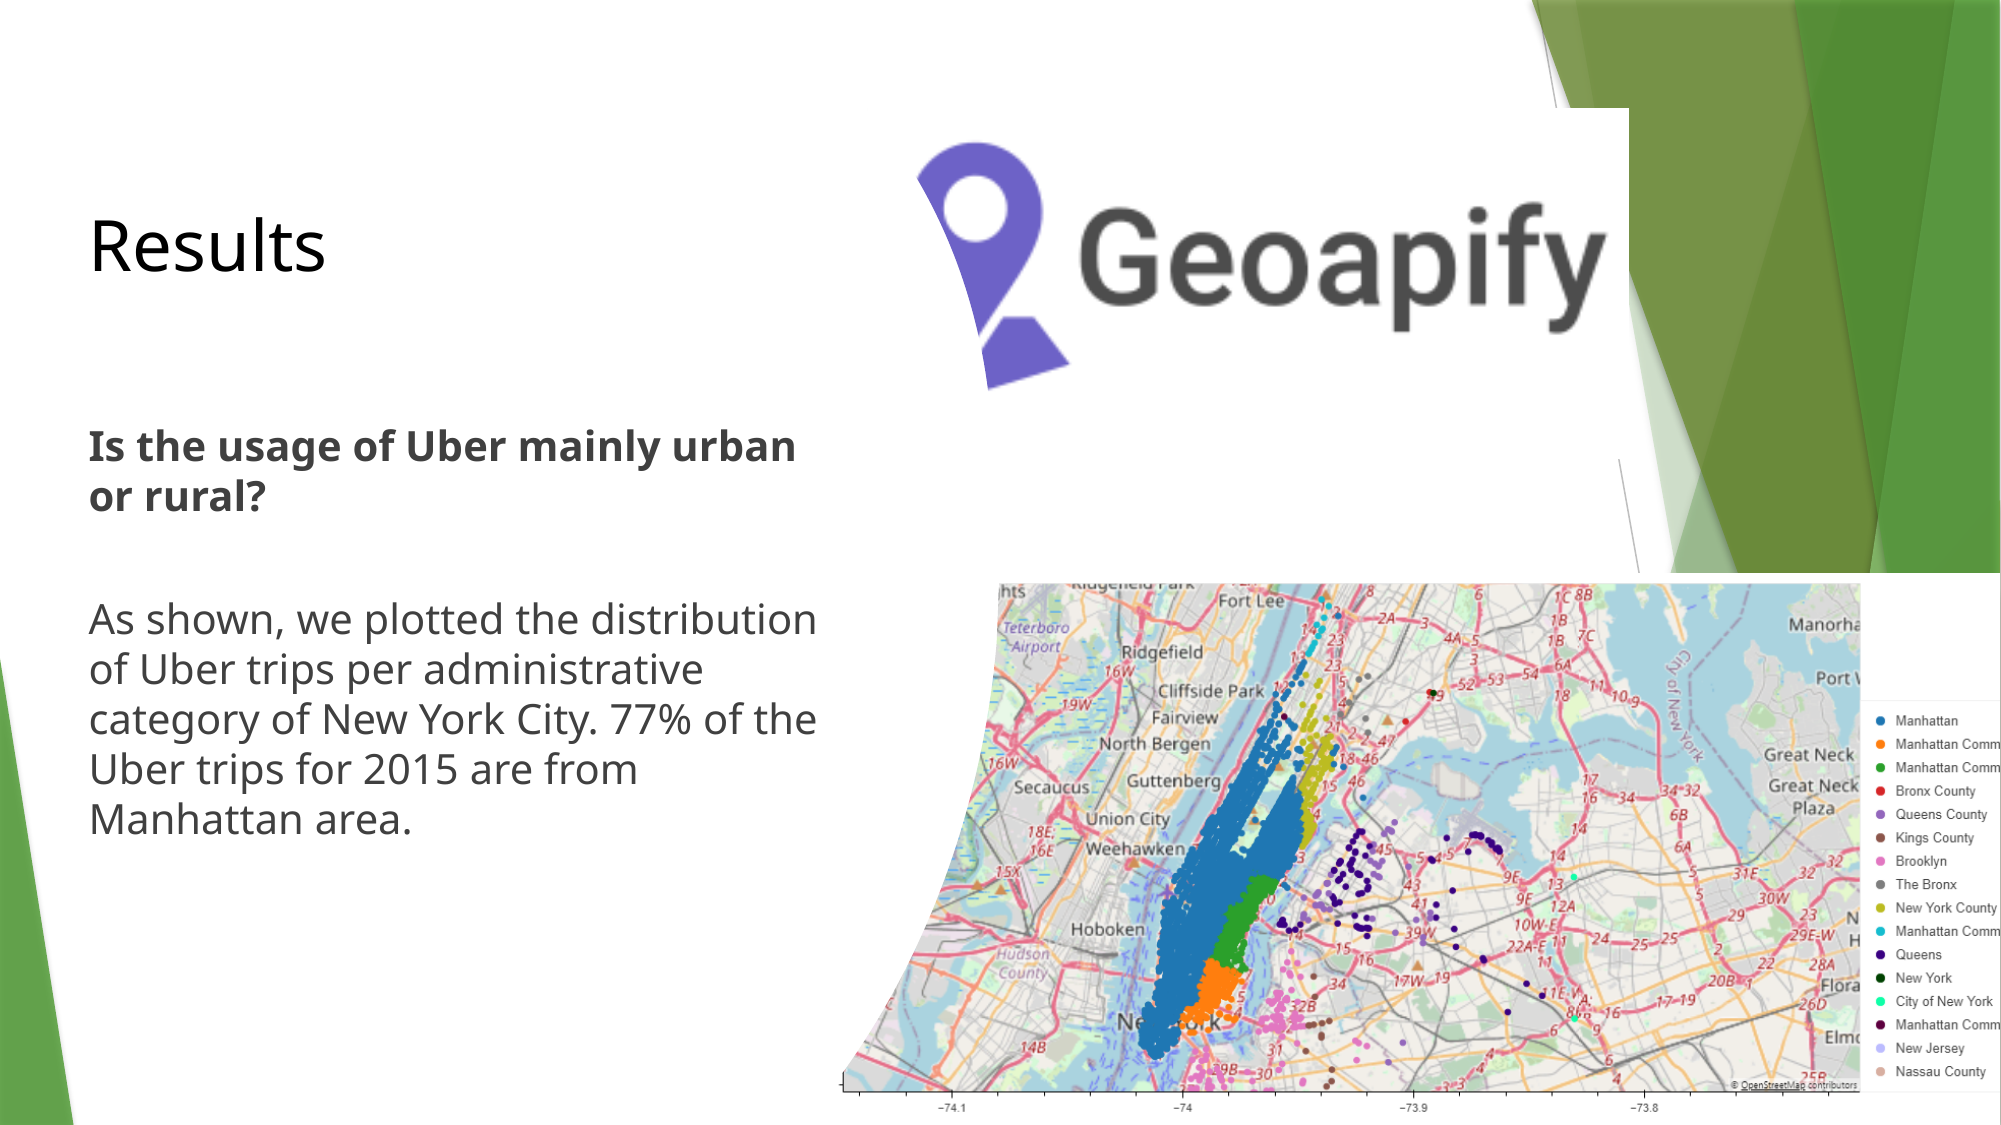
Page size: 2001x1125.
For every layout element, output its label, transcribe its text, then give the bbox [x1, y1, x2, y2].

picture [800, 572, 2000, 1125]
title Results [73, 141, 860, 345]
list Is the usage of Uber mainly urban or rural? As shown, we plotted the distribution of Uber trips per administrative category of New York City. 77% of the Uber trips for 2015 are from Manhattan area. [73, 412, 867, 1014]
picture [865, 107, 1630, 460]
